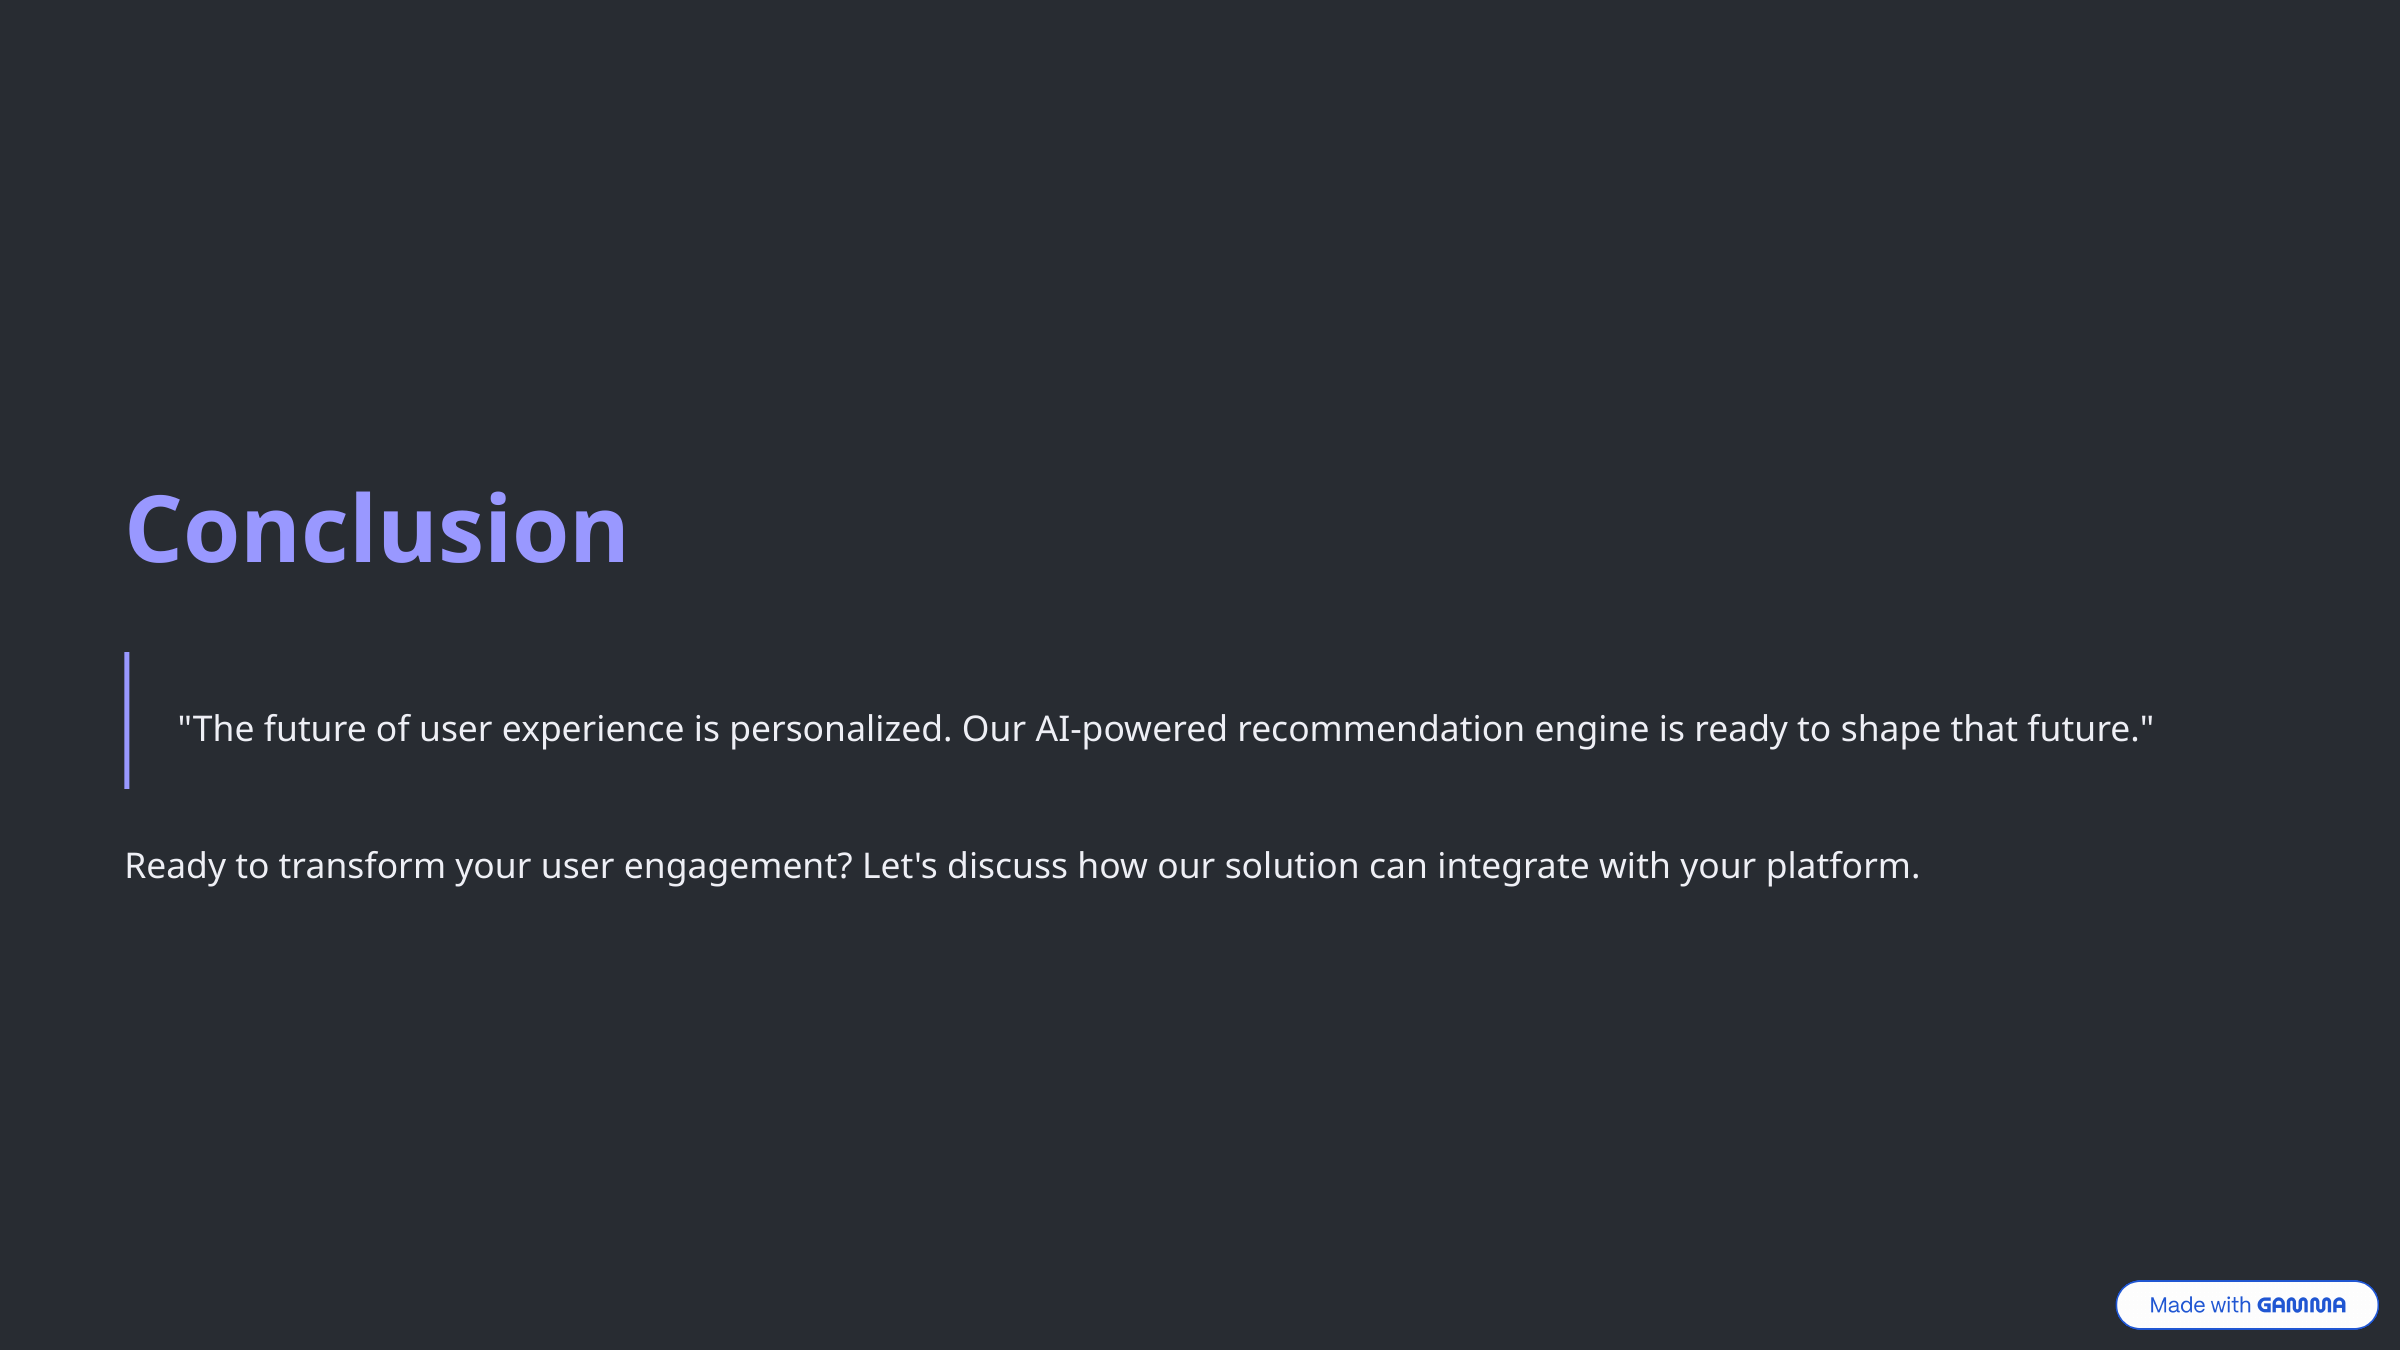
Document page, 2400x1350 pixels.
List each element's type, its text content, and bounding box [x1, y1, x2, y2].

picture [2106, 1271, 2389, 1339]
text_box Ready to transform your user engagement? Let's discuss how our solution can integrate with your platform. [124, 828, 2276, 886]
text_box "The future of user experience is personalized. Our AI-powered recommendation engine is ready to shape that future." [177, 692, 2276, 749]
text_box [124, 652, 130, 789]
text_box Conclusion [124, 464, 1060, 581]
